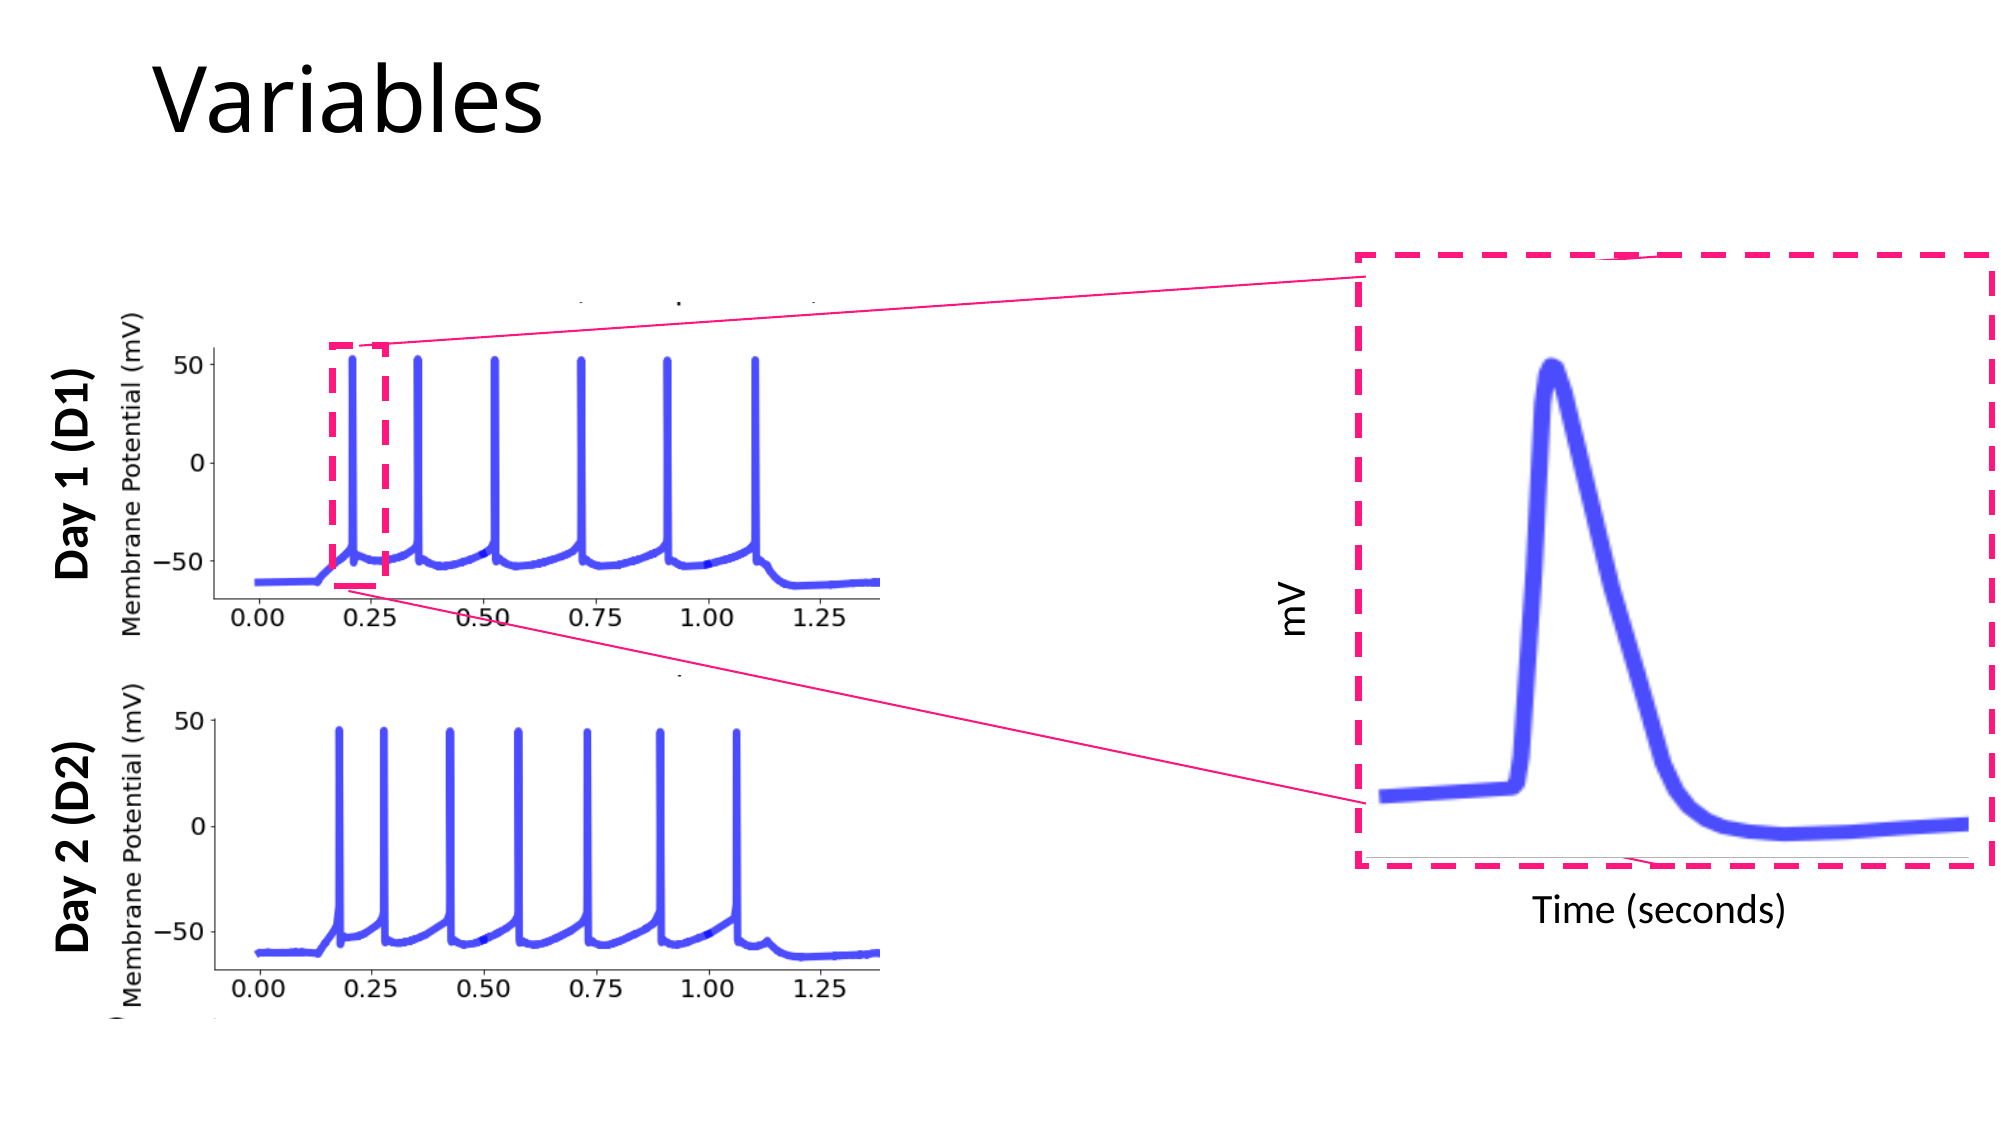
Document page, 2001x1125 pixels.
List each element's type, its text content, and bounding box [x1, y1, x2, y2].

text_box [359, 255, 1255, 346]
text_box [30, 675, 880, 1019]
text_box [30, 302, 880, 646]
title Variables [137, 28, 1863, 177]
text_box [348, 590, 1255, 867]
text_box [1255, 255, 1993, 941]
